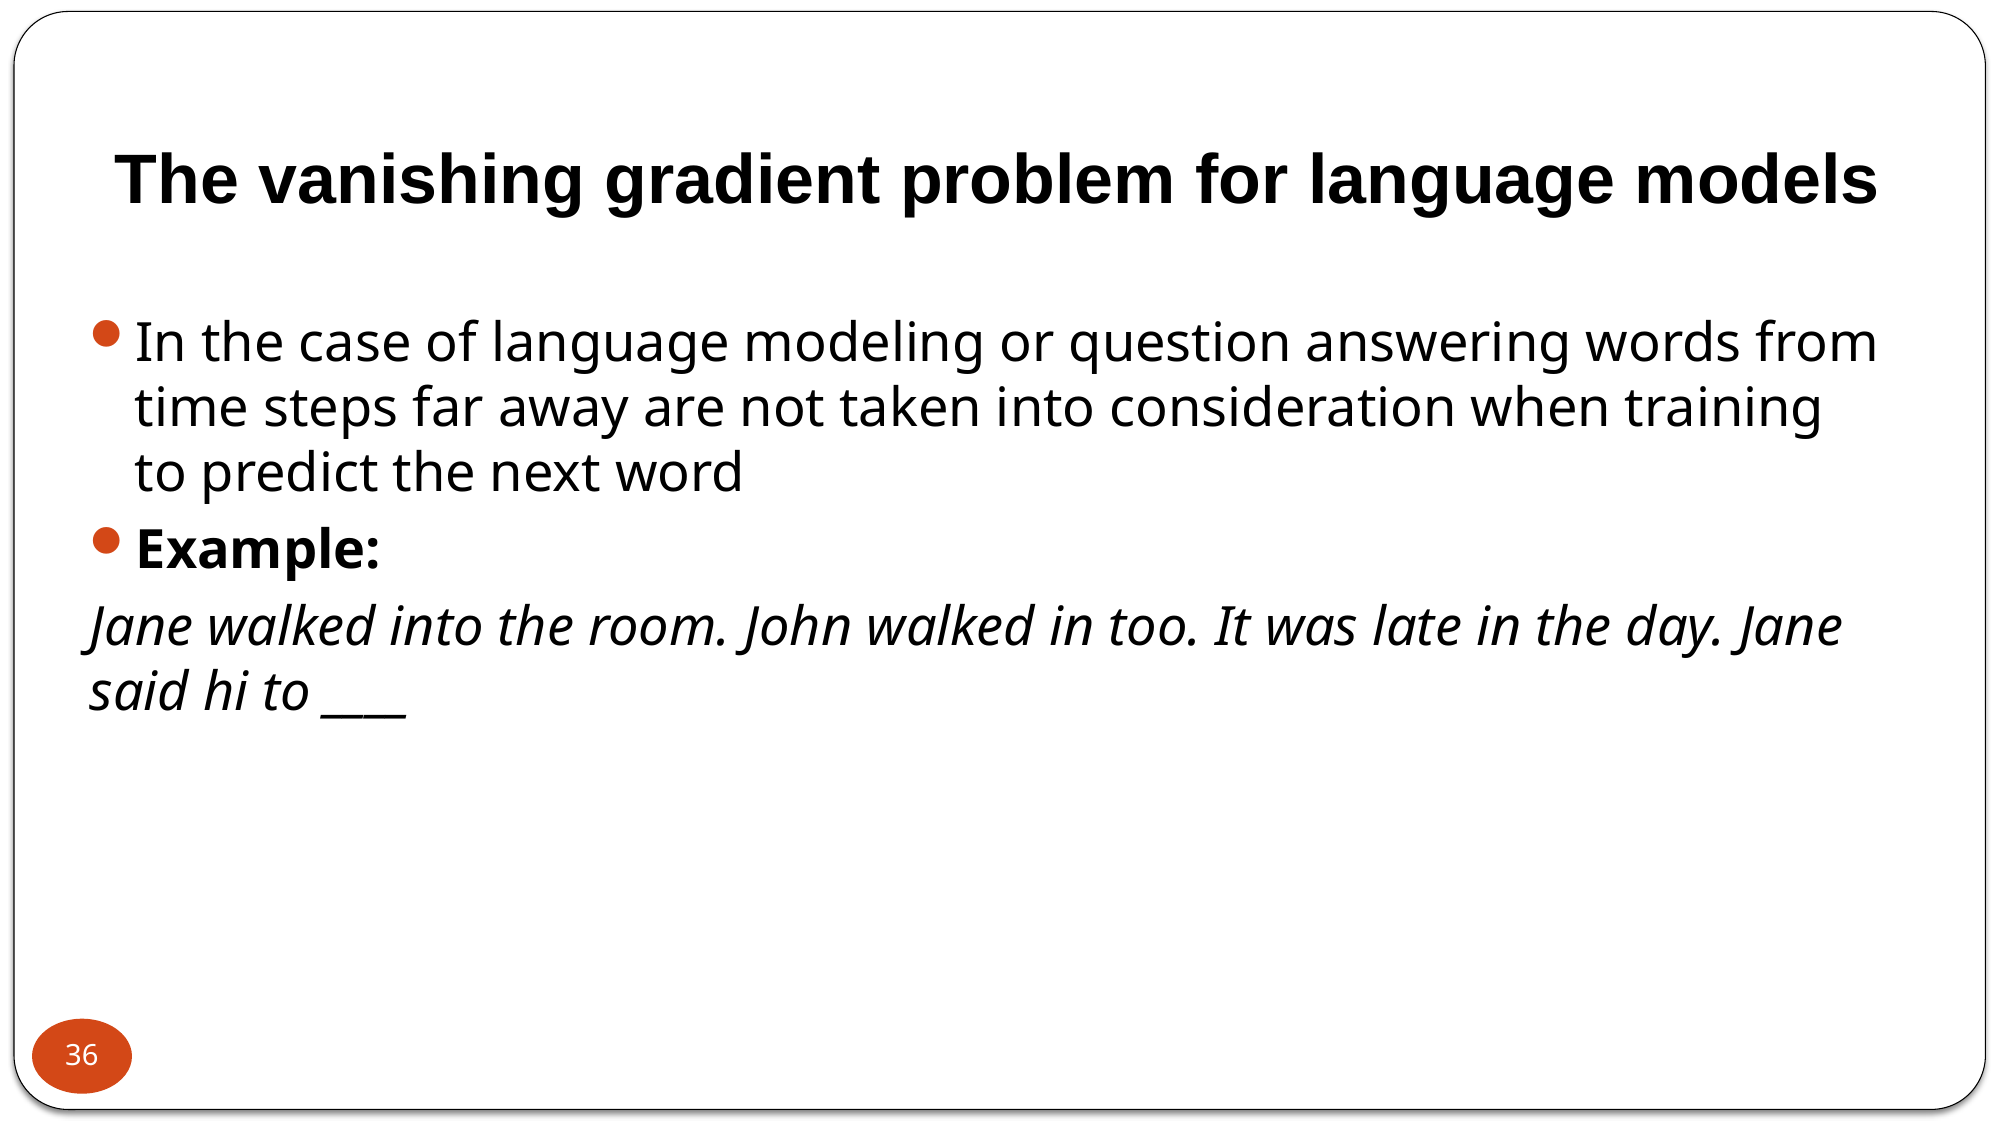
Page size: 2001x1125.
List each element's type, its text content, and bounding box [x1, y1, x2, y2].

title The vanishing gradient problem for language models [99, 45, 1900, 233]
list In the case of language modeling or question answering words from time steps far away are not taken into consideration when training to predict the next word Example: Jane walked into the room. John walked in too. It was late in the day. Jane said hi to ____ [75, 299, 1903, 1050]
slide_number 36 [32, 1018, 132, 1094]
